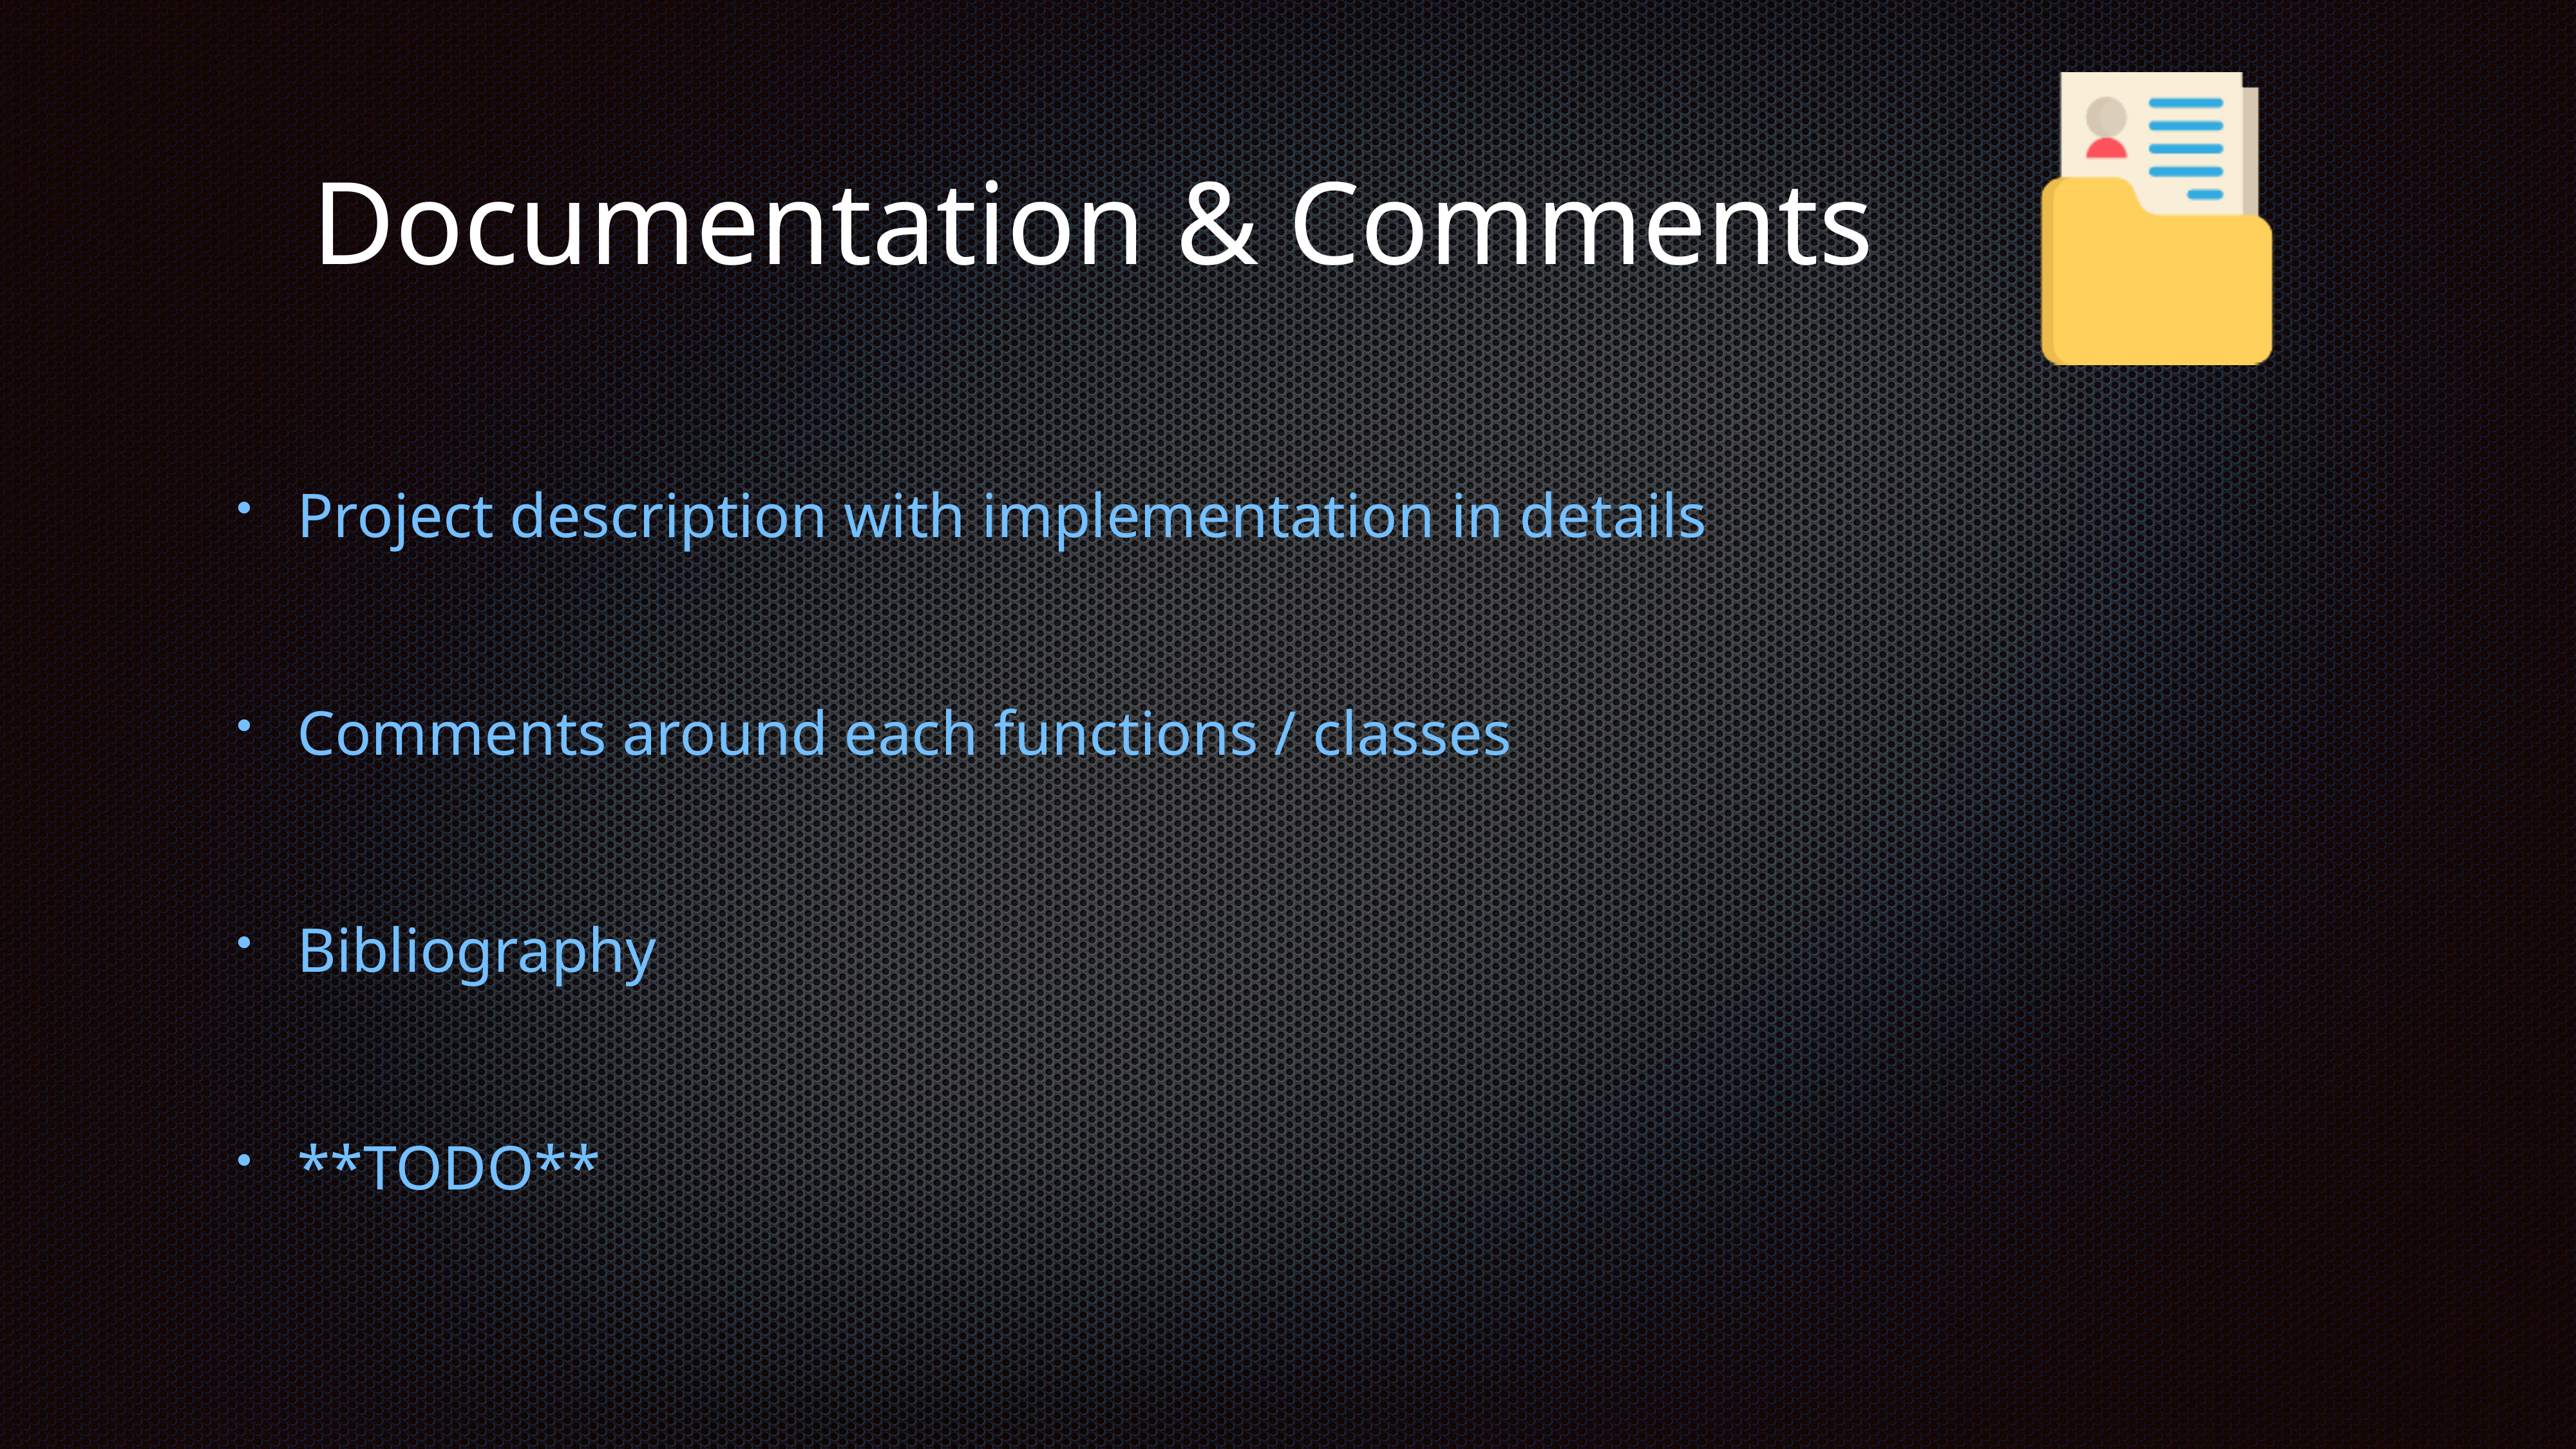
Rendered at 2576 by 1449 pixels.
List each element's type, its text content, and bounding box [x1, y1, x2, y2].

picture [0, 0, 2576, 1449]
title Documentation & Comments [306, 37, 2421, 401]
list Project description with implementation in details Comments around each functions / classes Bibliography **TODO** [231, 471, 2345, 1324]
